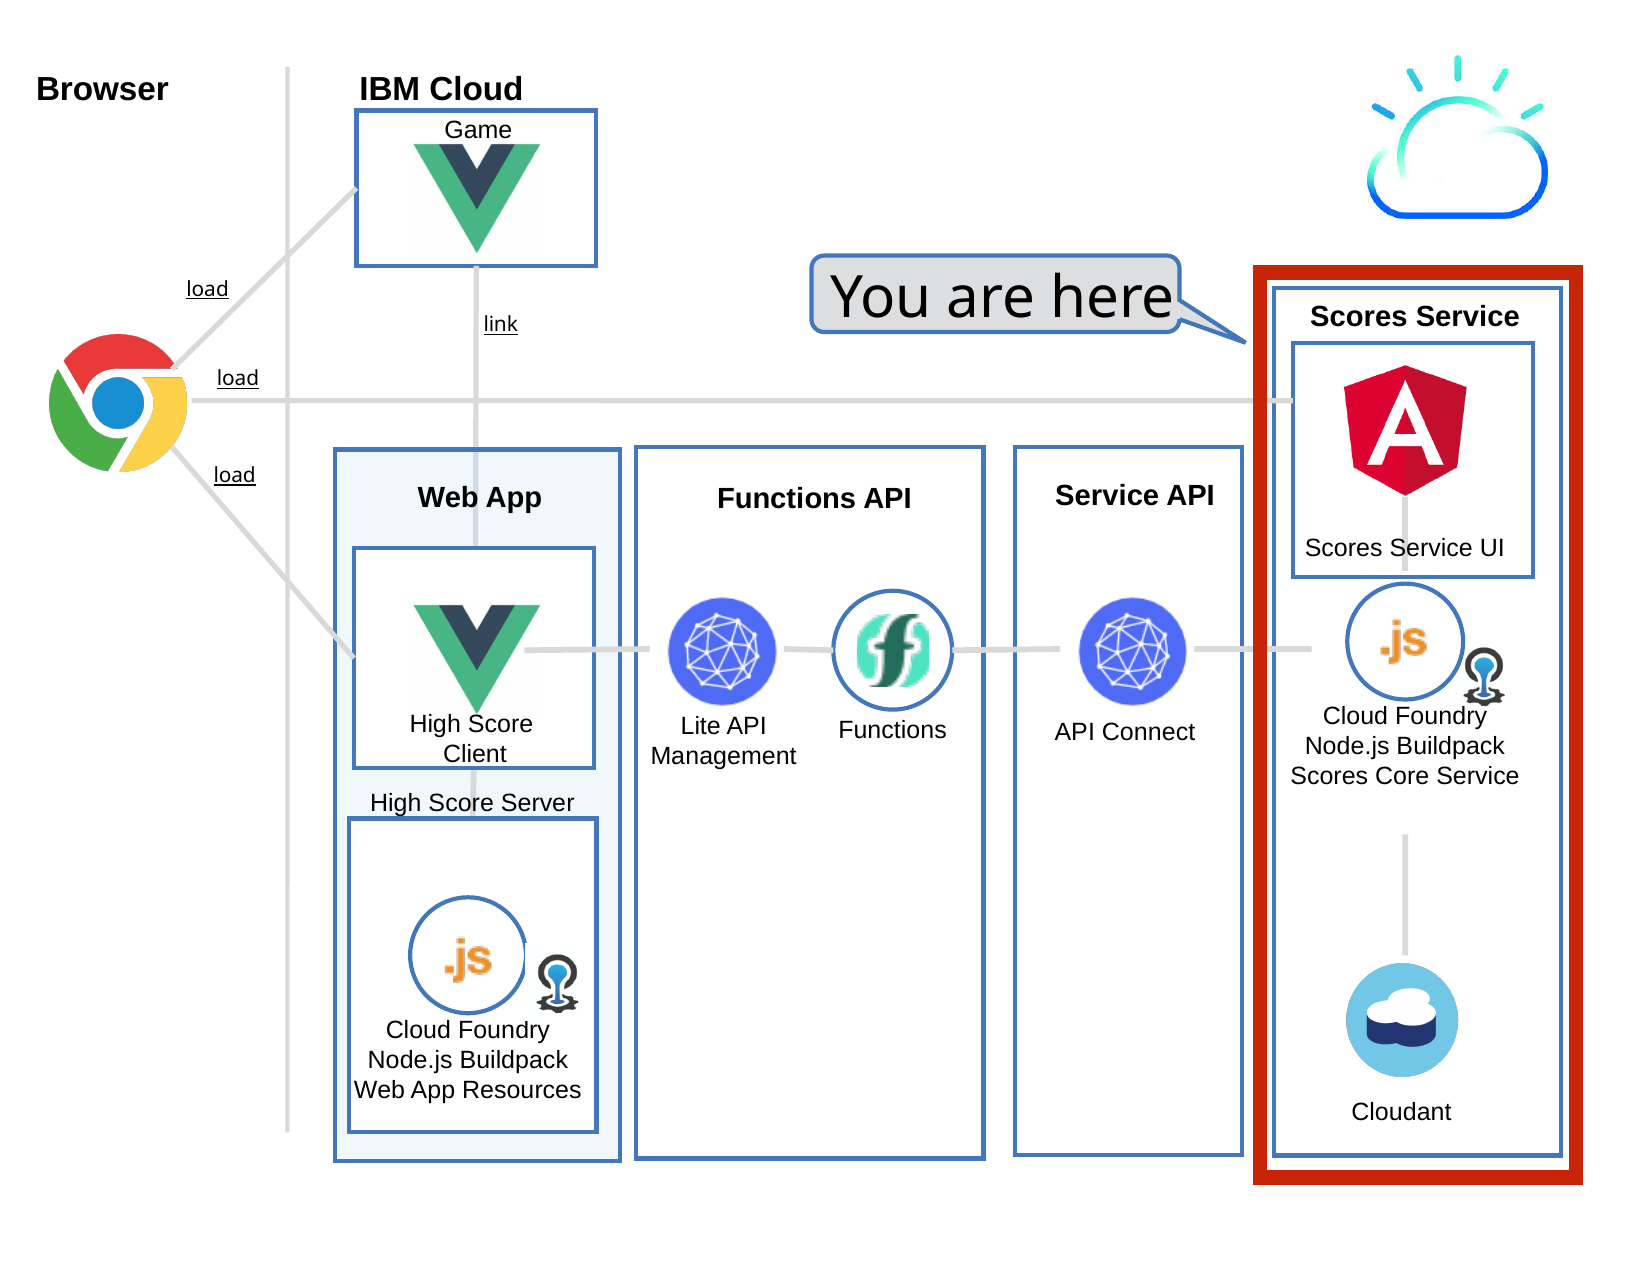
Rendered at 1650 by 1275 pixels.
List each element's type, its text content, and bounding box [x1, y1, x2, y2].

picture [49, 333, 188, 472]
text_box [353, 547, 594, 769]
text_box link [414, 304, 587, 343]
text_box High Score Server [361, 780, 585, 823]
text_box [348, 818, 597, 1133]
text_box Game [381, 107, 576, 151]
text_box IBM Cloud [359, 66, 533, 107]
text_box Functions API [652, 472, 977, 521]
text_box [410, 897, 525, 993]
text_box [1014, 518, 1243, 649]
text_box [335, 449, 621, 1162]
text_box High Score Client [366, 701, 584, 774]
picture [1345, 962, 1460, 1078]
picture [409, 140, 542, 256]
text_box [833, 590, 953, 744]
text_box Web App [352, 472, 608, 520]
text_box load [121, 268, 294, 307]
picture [1367, 54, 1549, 219]
picture [429, 919, 511, 1001]
text_box [636, 447, 984, 1159]
text_box [811, 255, 823, 332]
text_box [627, 670, 821, 725]
text_box [1259, 272, 1577, 1178]
text_box [1014, 446, 1243, 469]
picture [649, 584, 785, 714]
text_box load [148, 455, 321, 493]
text_box You are here [823, 252, 1182, 336]
text_box [1182, 301, 1246, 343]
text_box Browser [36, 66, 169, 107]
text_box Cloud Foundry Node.js Buildpack Web App Resources [353, 1013, 583, 1104]
text_box [1014, 650, 1243, 1156]
picture [1059, 584, 1195, 714]
text_box Service API [1007, 469, 1259, 518]
text_box [446, 1009, 490, 1013]
text_box API Connect [1025, 708, 1225, 752]
text_box [356, 110, 596, 266]
picture [409, 601, 542, 718]
picture [525, 943, 588, 1021]
picture [1323, 345, 1487, 509]
text_box load [192, 358, 325, 397]
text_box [1293, 583, 1517, 790]
